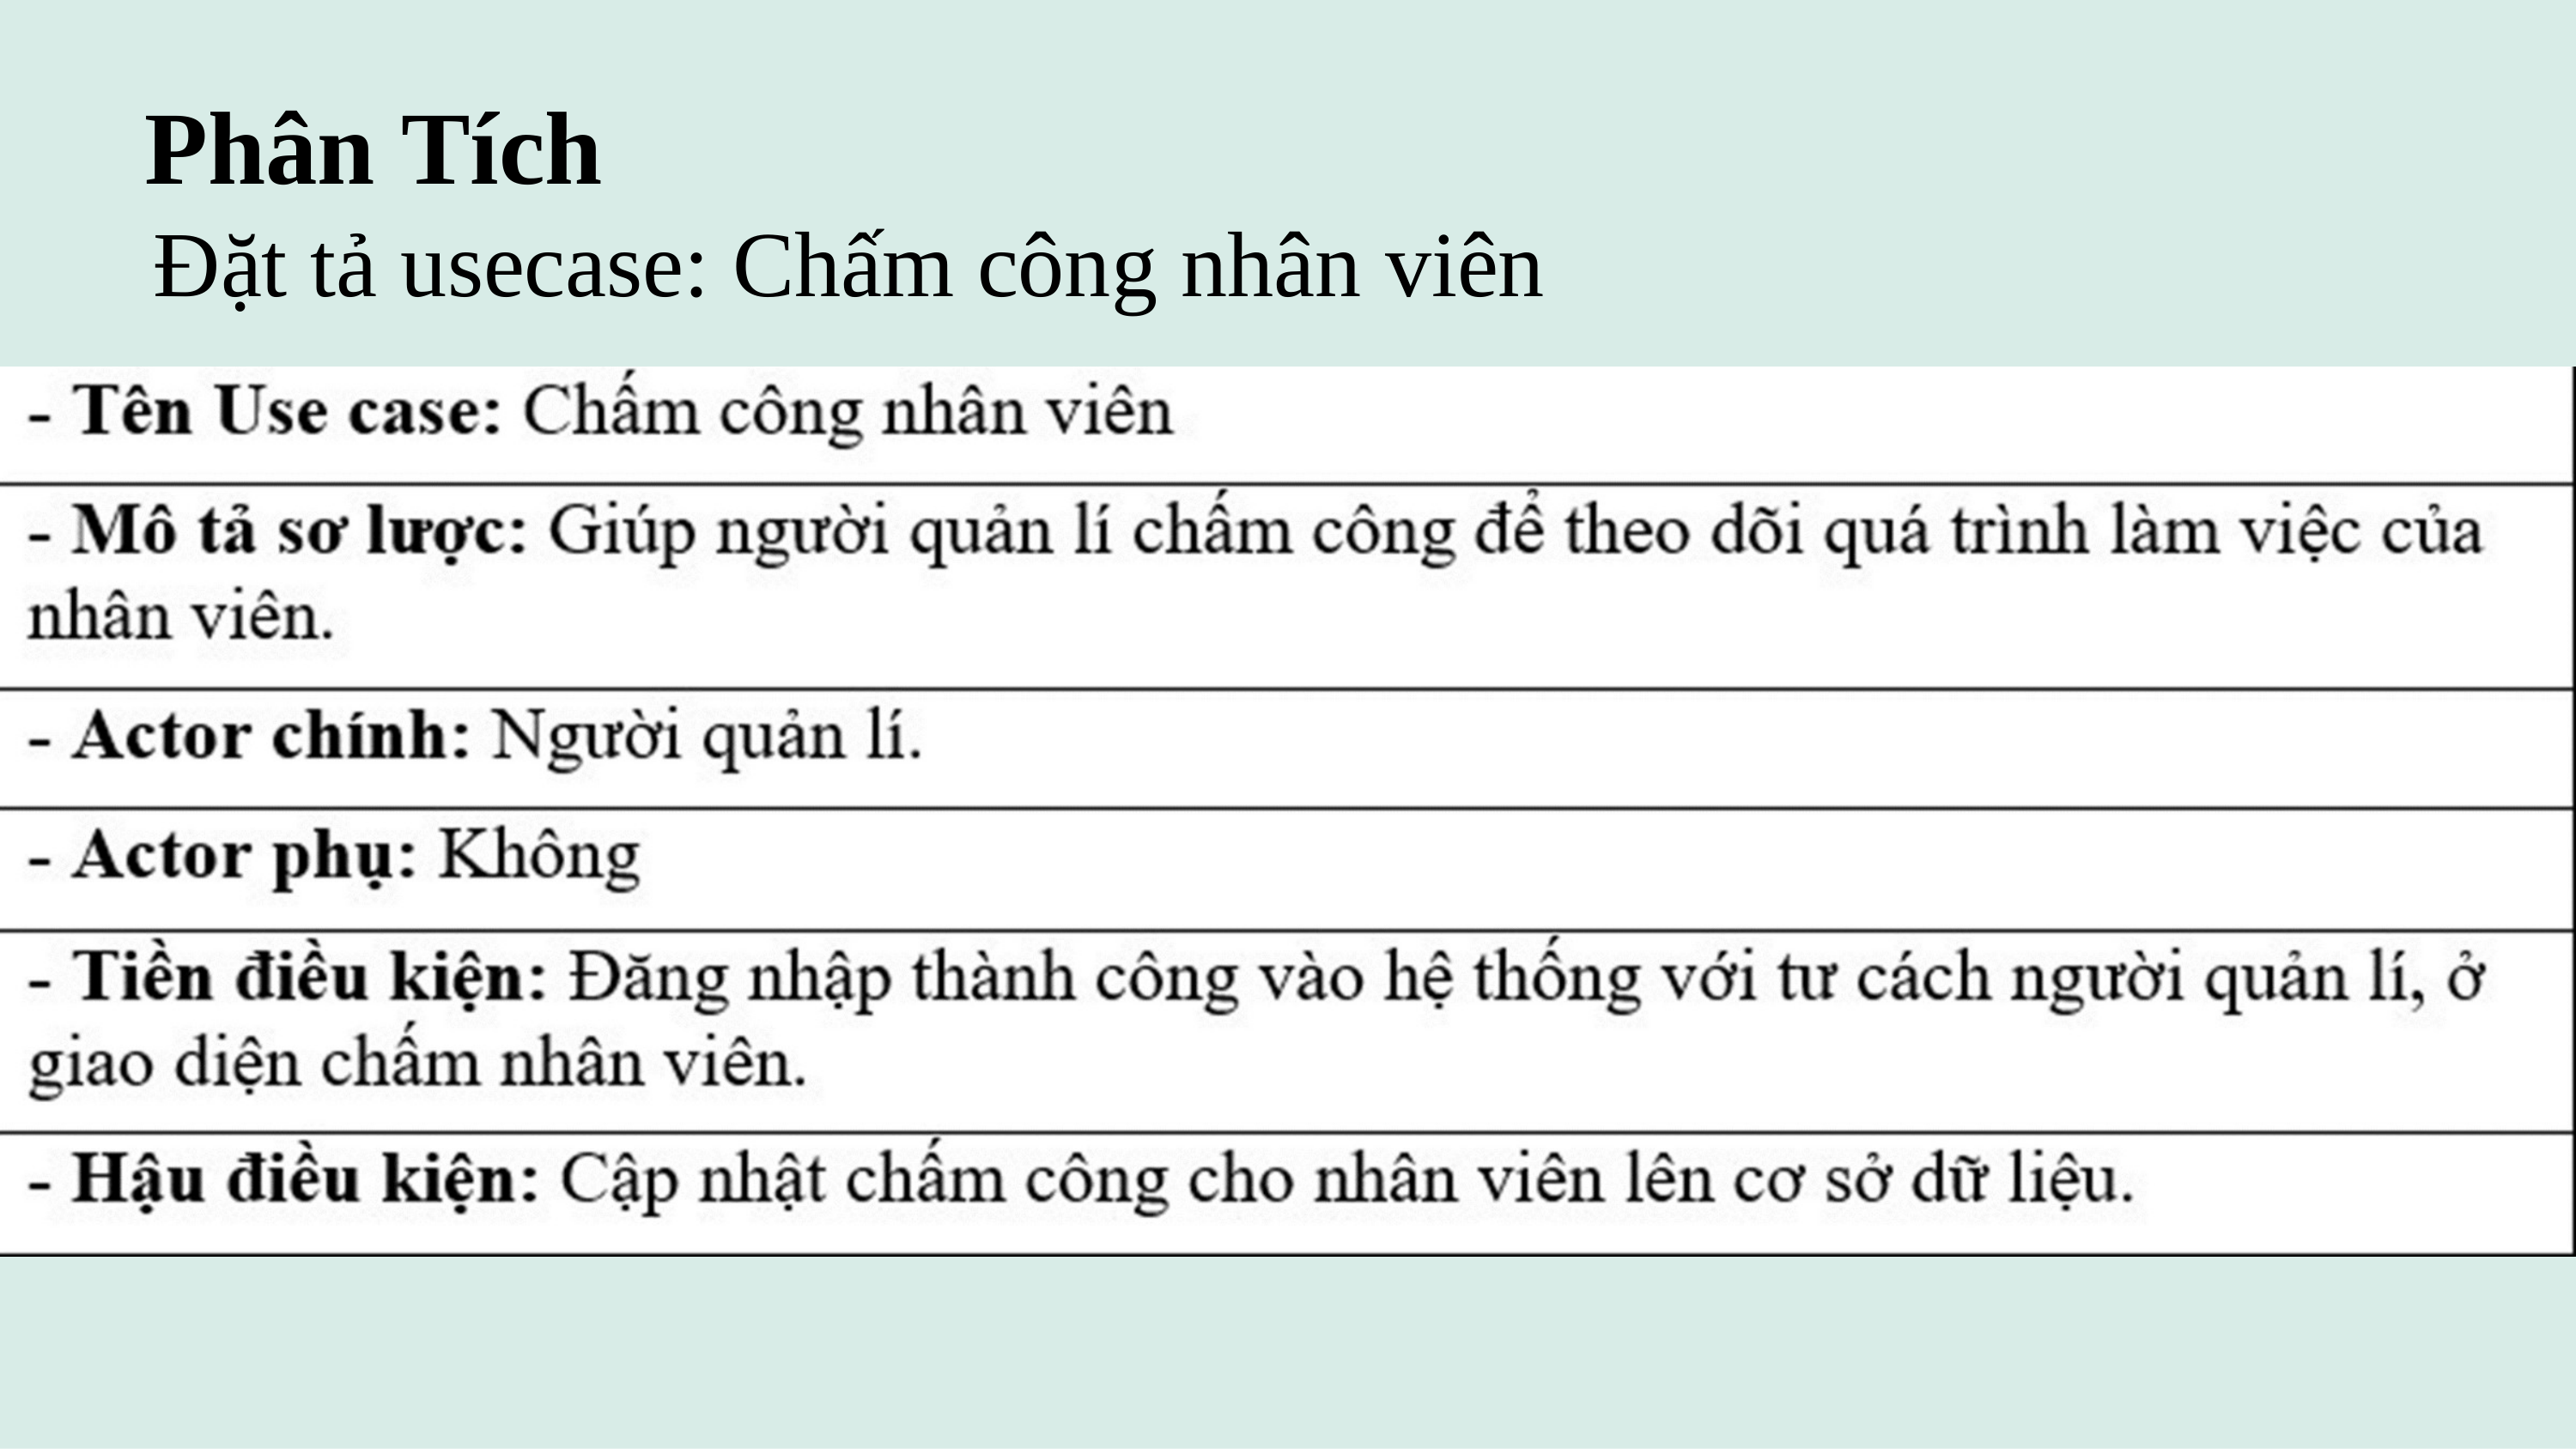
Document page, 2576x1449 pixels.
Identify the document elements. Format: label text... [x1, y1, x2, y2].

text_box [0, 367, 2576, 1257]
title Phân Tích Đặt tả usecase: Chấm công nhân viên [143, 79, 1551, 324]
